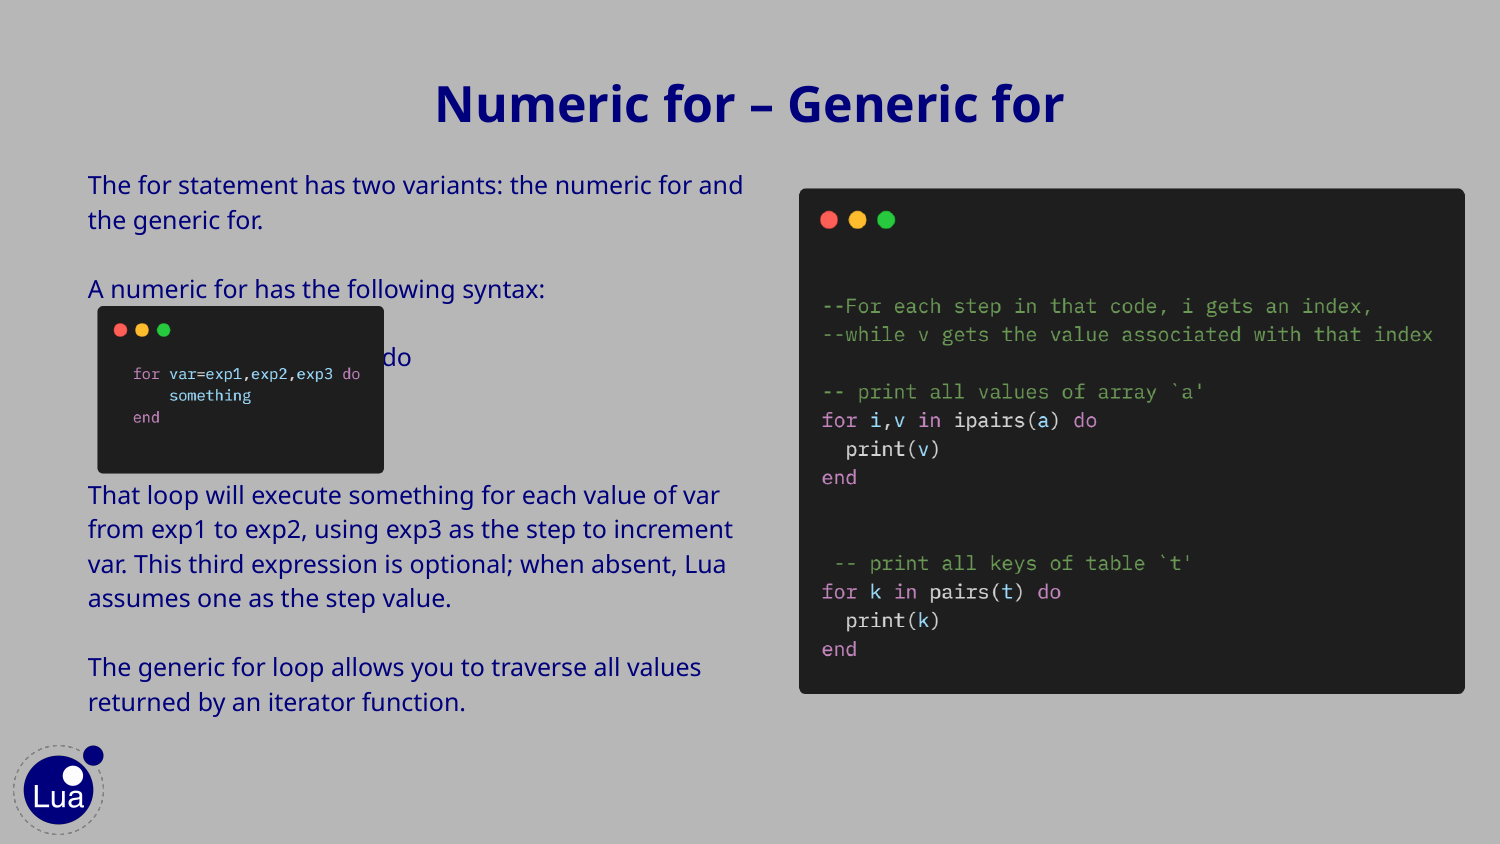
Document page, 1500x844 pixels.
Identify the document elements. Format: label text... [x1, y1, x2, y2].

picture [13, 745, 104, 835]
picture [718, 108, 1500, 774]
picture [35, 245, 446, 535]
list The for statement has two variants: the numeric for and the generic for. A numeric for has the following syntax: for var=exp1,exp2,exp3 do something end That loop will execute something for each value of var from exp1 to exp2, using exp3 as the step to increment var. This third expression is optional; when absent, Lua assumes one as the step value. The generic for loop allows you to traverse all values returned by an iterator function. [43, 150, 712, 694]
title Numeric for – Generic for [322, 57, 1178, 214]
